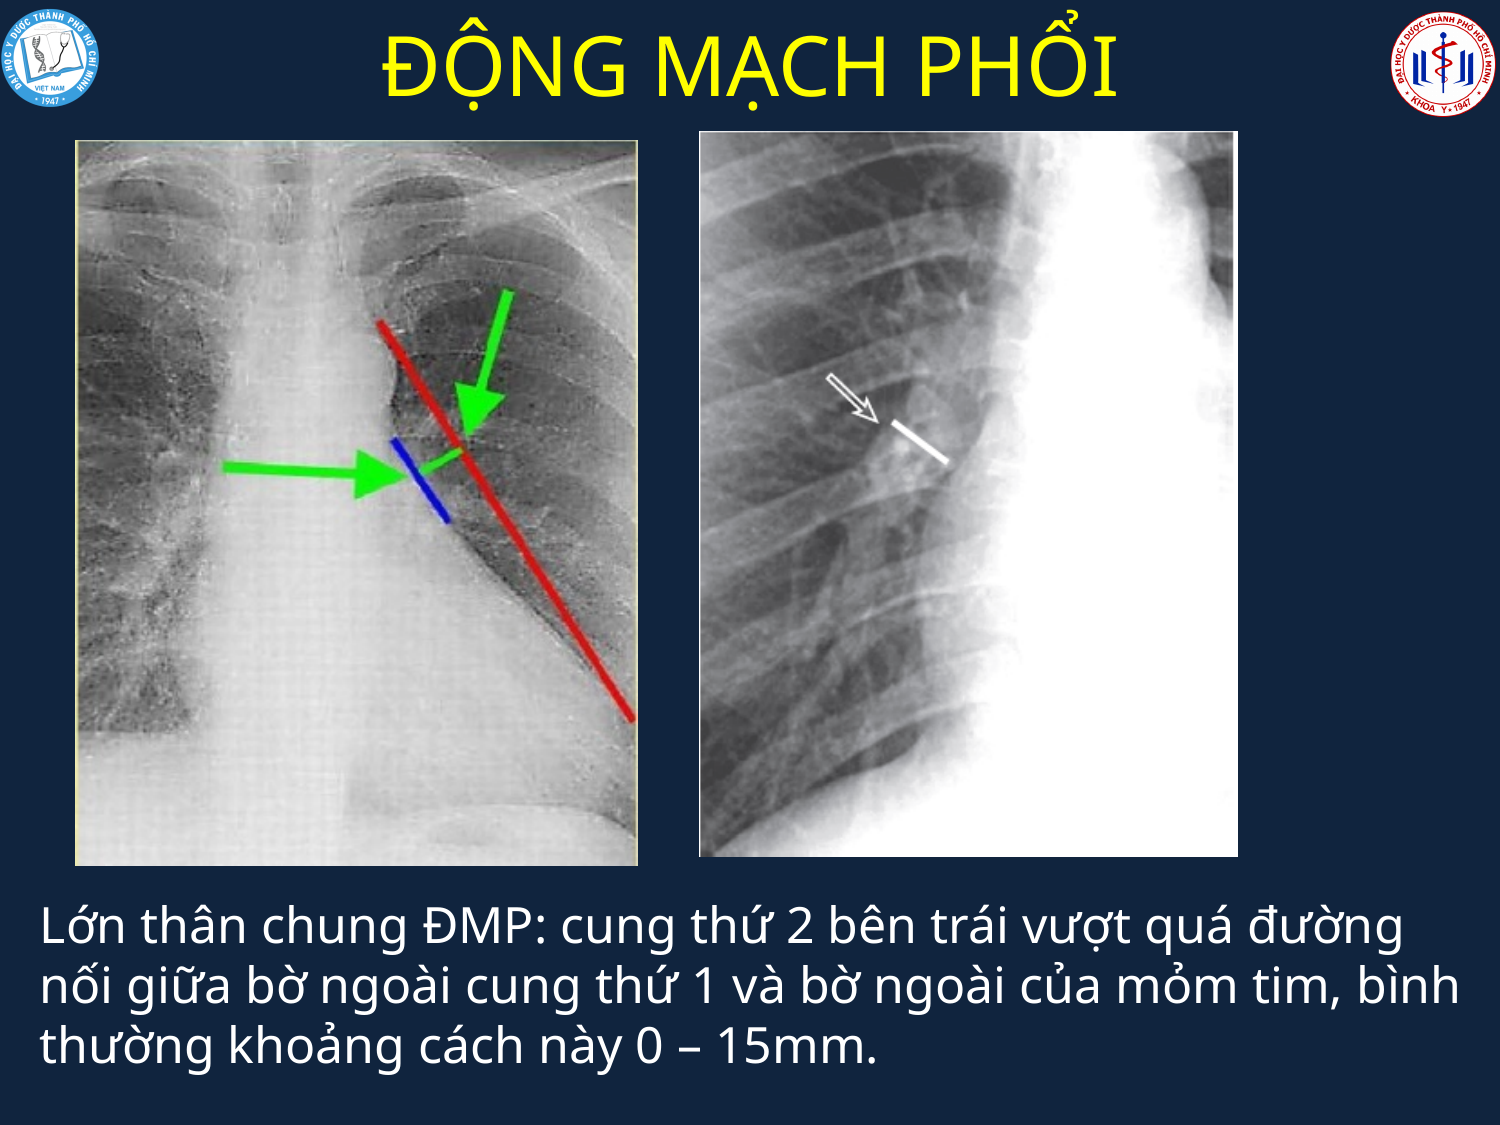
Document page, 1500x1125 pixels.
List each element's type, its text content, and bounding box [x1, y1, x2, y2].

title ĐỘNG MẠCH PHỔI [75, 0, 1425, 126]
picture [699, 130, 1238, 857]
picture [1425, 11, 1496, 117]
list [74, 140, 638, 866]
text_box Lớn thân chung ĐMP: cung thứ 2 bên trái vượt quá đường nối giữa bờ ngoài cung thứ 1 và bờ ngoài của mỏm tim, bình thường khoảng cách này 0 – 15mm. [24, 886, 1500, 1081]
picture [0, 7, 75, 108]
